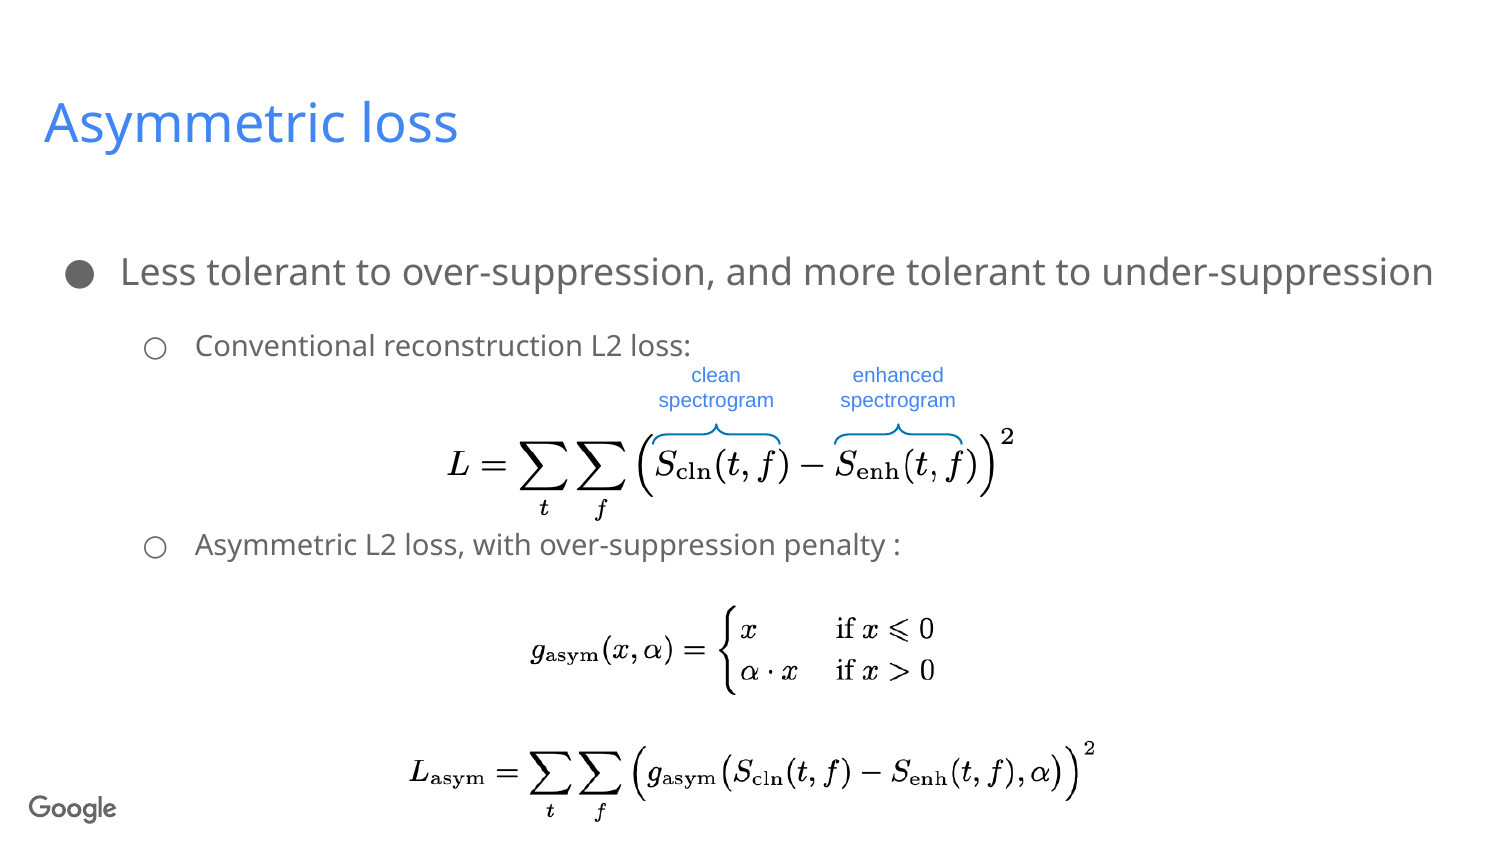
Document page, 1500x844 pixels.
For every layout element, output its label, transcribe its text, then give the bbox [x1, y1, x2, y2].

picture [438, 415, 1018, 524]
picture [402, 737, 1098, 824]
title Asymmetric loss [29, 73, 1471, 168]
text_box enhanced spectrogram [825, 354, 971, 413]
text_box clean spectrogram [643, 354, 789, 413]
picture [520, 595, 934, 699]
